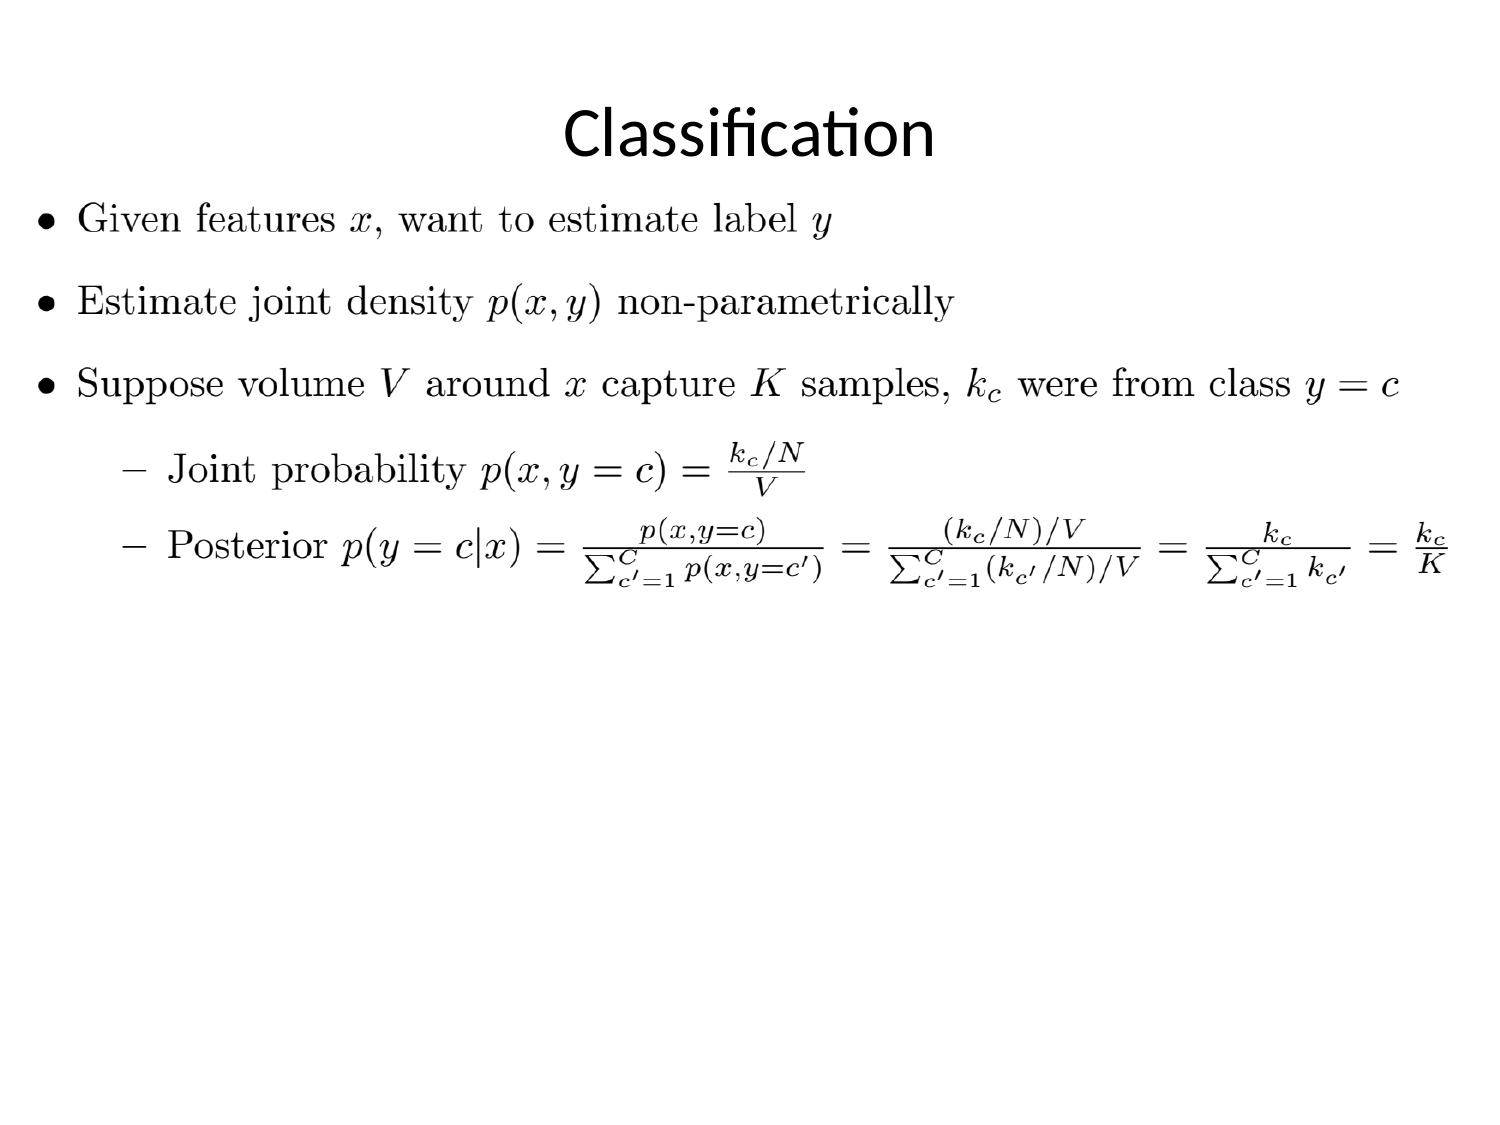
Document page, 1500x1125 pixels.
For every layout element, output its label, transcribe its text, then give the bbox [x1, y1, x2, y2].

picture [37, 202, 1463, 620]
title Classification [75, 33, 1425, 200]
